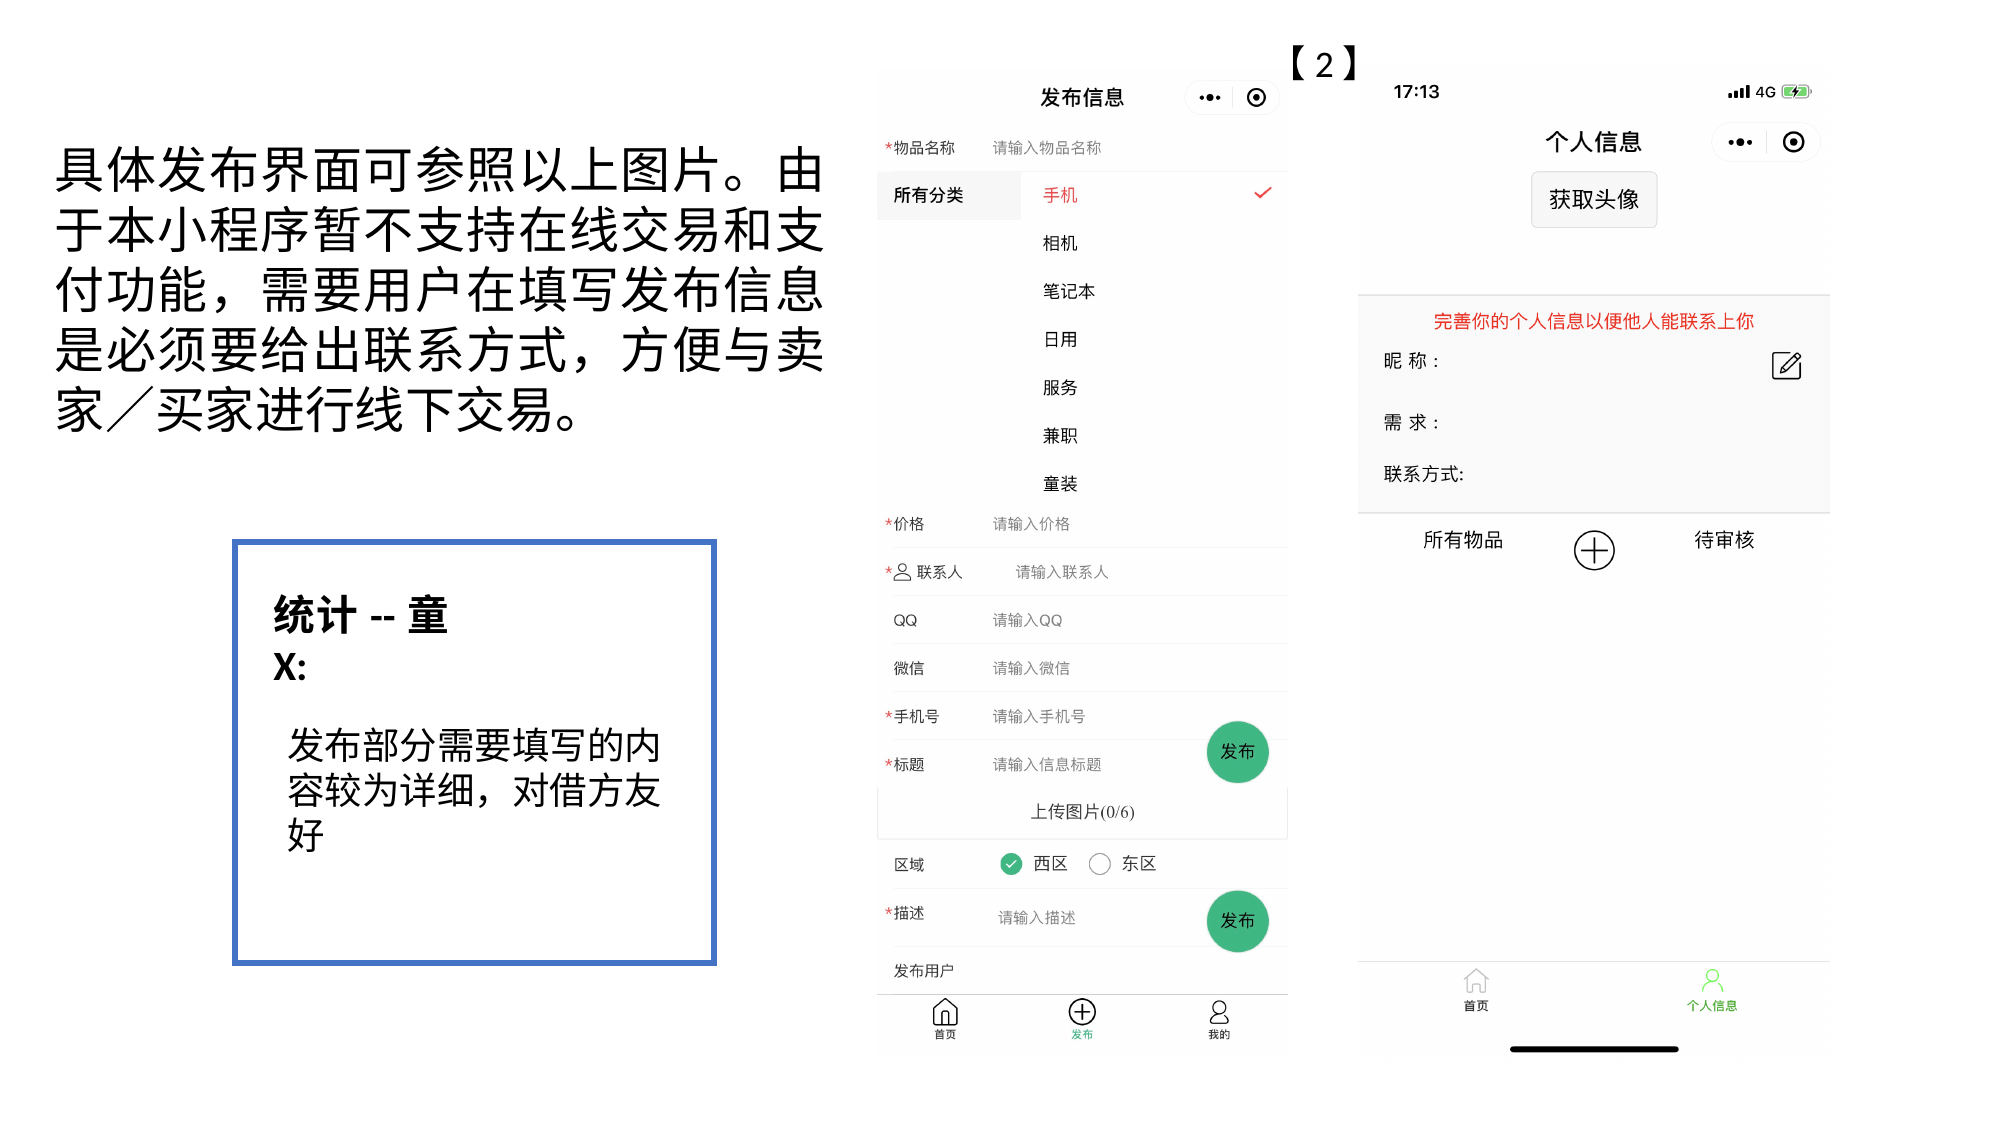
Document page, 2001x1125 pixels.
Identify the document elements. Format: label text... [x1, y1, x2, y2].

picture [1358, 63, 1830, 1062]
text_box 【2】 [1253, 32, 1396, 93]
picture [877, 68, 1288, 1057]
text_box 统计--童X: [258, 581, 474, 647]
text_box 具体发布界面可参照以上图片。由于本小程序暂不支持在线交易和支付功能，需要用户在填写发布信息是必须要给出联系方式，方便与卖家／买家进行线下交易。 [40, 131, 840, 447]
text_box [234, 541, 715, 964]
